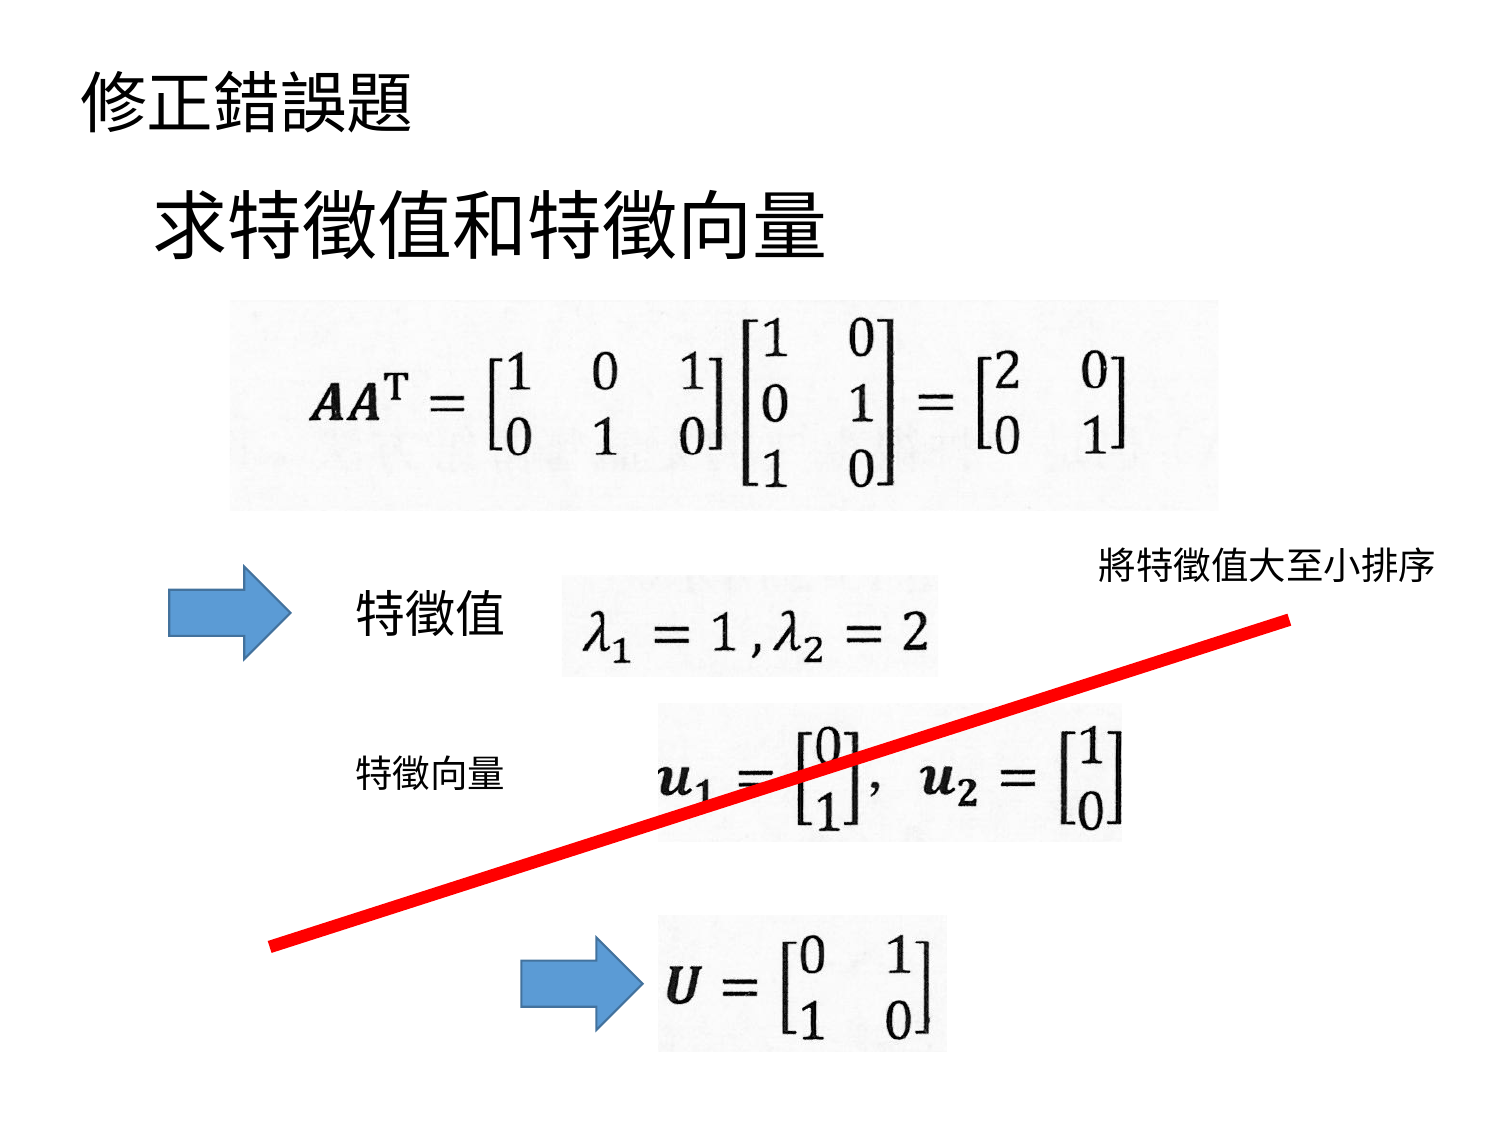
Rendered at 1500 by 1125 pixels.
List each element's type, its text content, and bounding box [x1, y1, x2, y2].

text_box 將特徵值大至小排序 [1083, 534, 1452, 595]
text_box 修正錯誤題 [65, 53, 429, 148]
text_box 求特徵值和特徵向量 [137, 171, 843, 277]
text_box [269, 619, 1290, 947]
text_box [520, 947, 645, 1033]
picture [658, 947, 947, 1052]
picture [229, 300, 1219, 511]
picture [561, 574, 939, 619]
text_box 特徵值 [340, 574, 521, 619]
text_box [168, 564, 292, 662]
